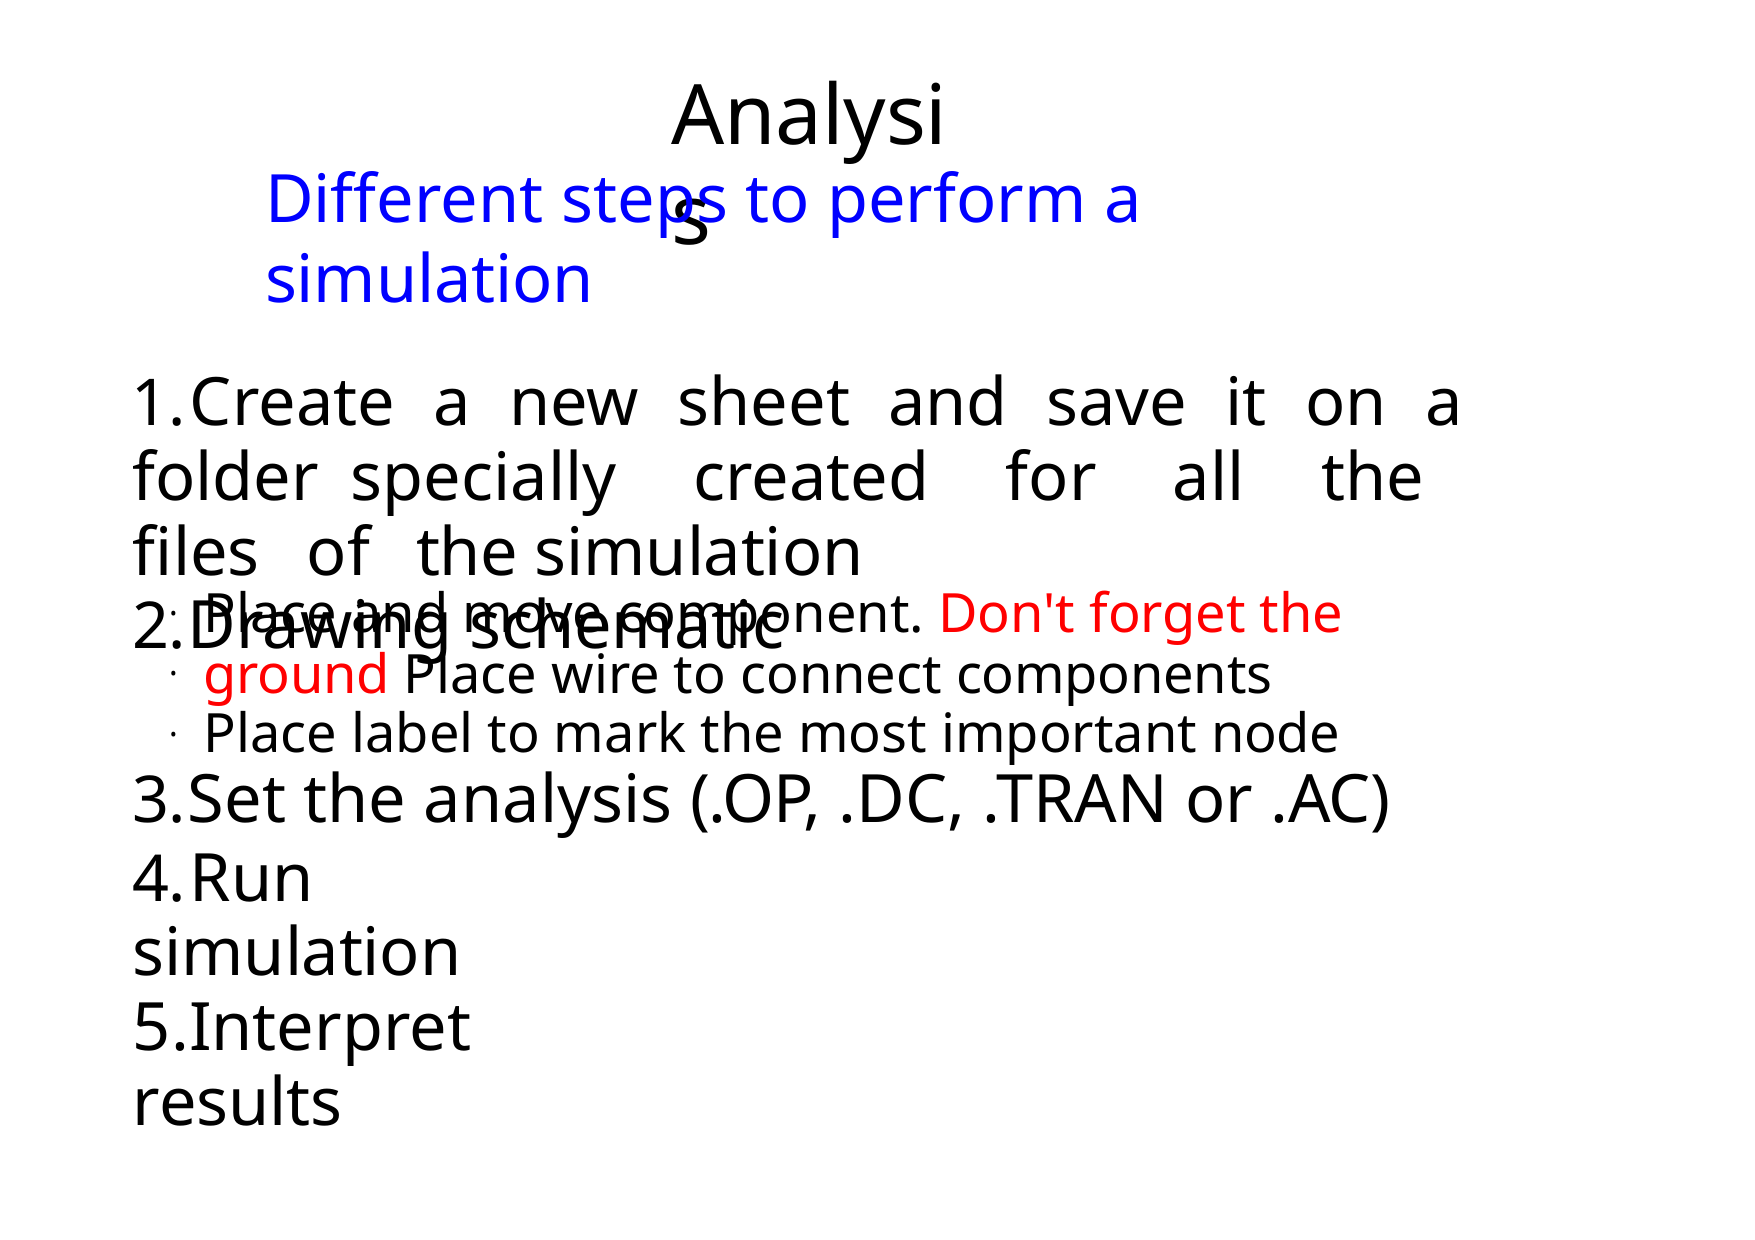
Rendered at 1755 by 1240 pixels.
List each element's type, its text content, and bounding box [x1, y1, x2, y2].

text_box Different steps to perform a simulation Create a new sheet and save it on a folder specially created for all the files of the simulation Drawing schematic [130, 112, 1464, 662]
text_box Place and move component. Don't forget the ground Place wire to connect components Place label to mark the most important node [201, 575, 1464, 764]
text_box Set the analysis (.OP, .DC, .TRAN or .AC) Run simulation 5.Interpret results [130, 755, 1427, 1139]
title Analysis [669, 59, 984, 112]
text_box • [166, 593, 179, 625]
text_box • [166, 654, 179, 686]
text_box • [166, 714, 179, 746]
